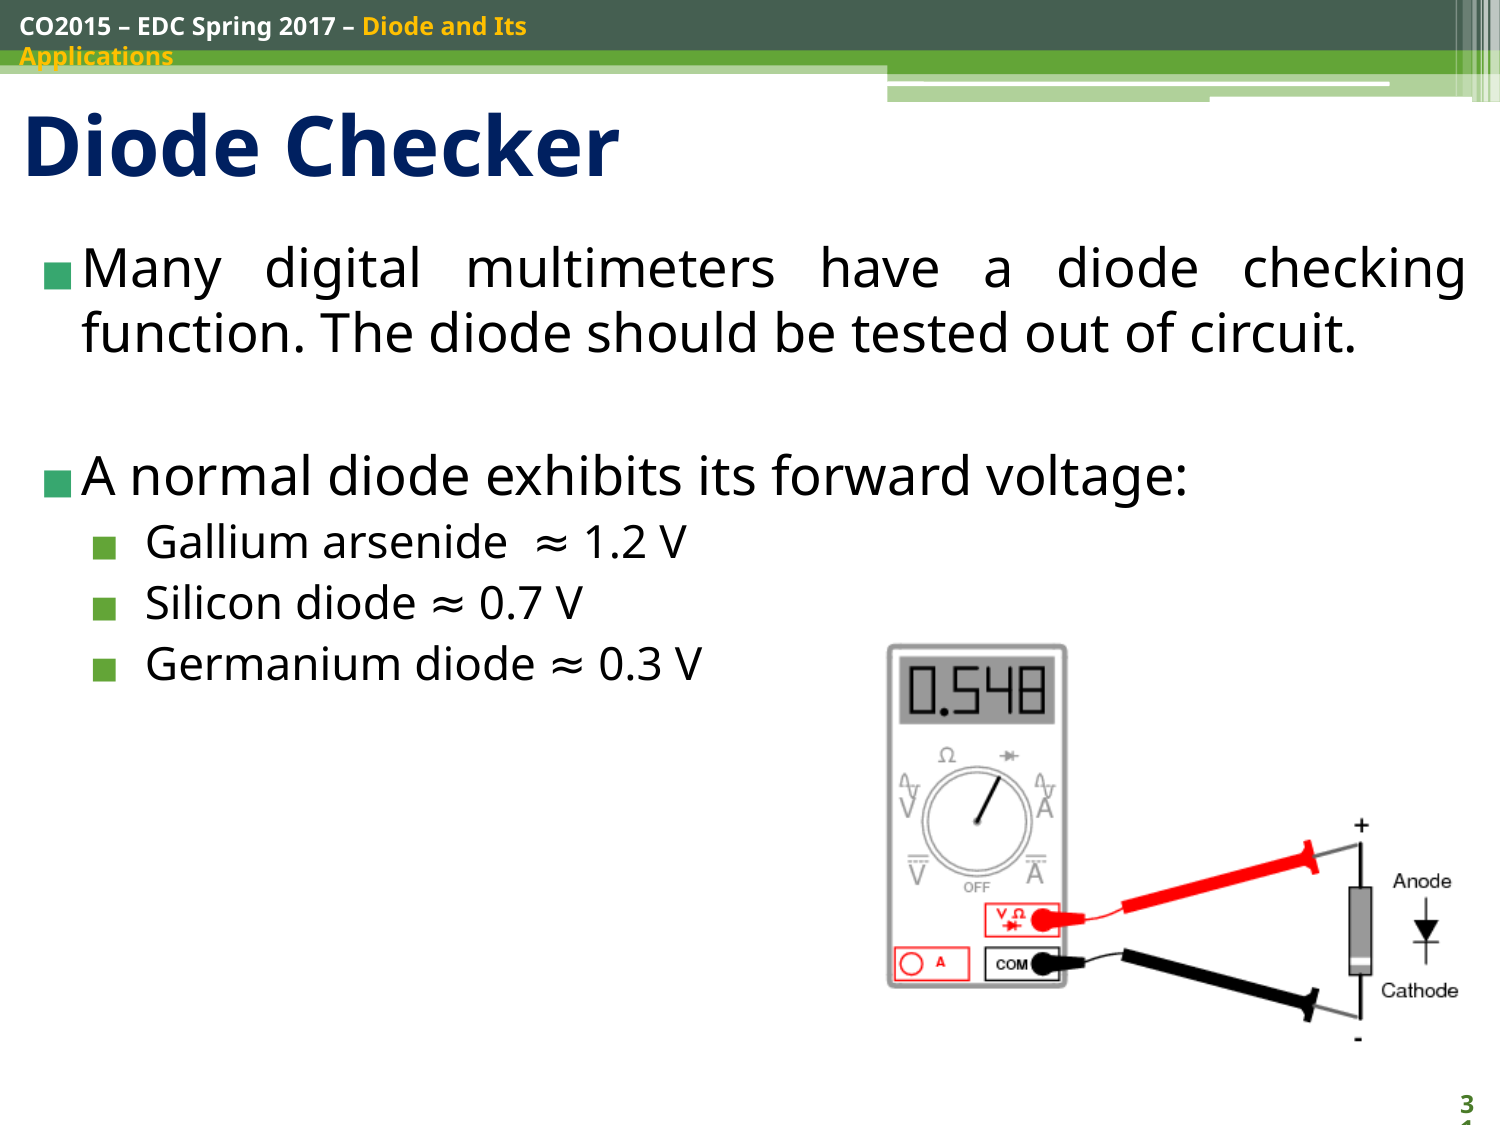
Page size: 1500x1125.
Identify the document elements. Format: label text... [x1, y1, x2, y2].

picture [880, 637, 1467, 1056]
title Diode Checker [6, 77, 1485, 209]
list Many digital multimeters have a diode checking function. The diode should be tested out of circuit. A normal diode exhibits its forward voltage: Gallium arsenide ≈ 1.2 V Silicon diode ≈ 0.7 V Germanium diode ≈ 0.3 V [6, 225, 1485, 1079]
